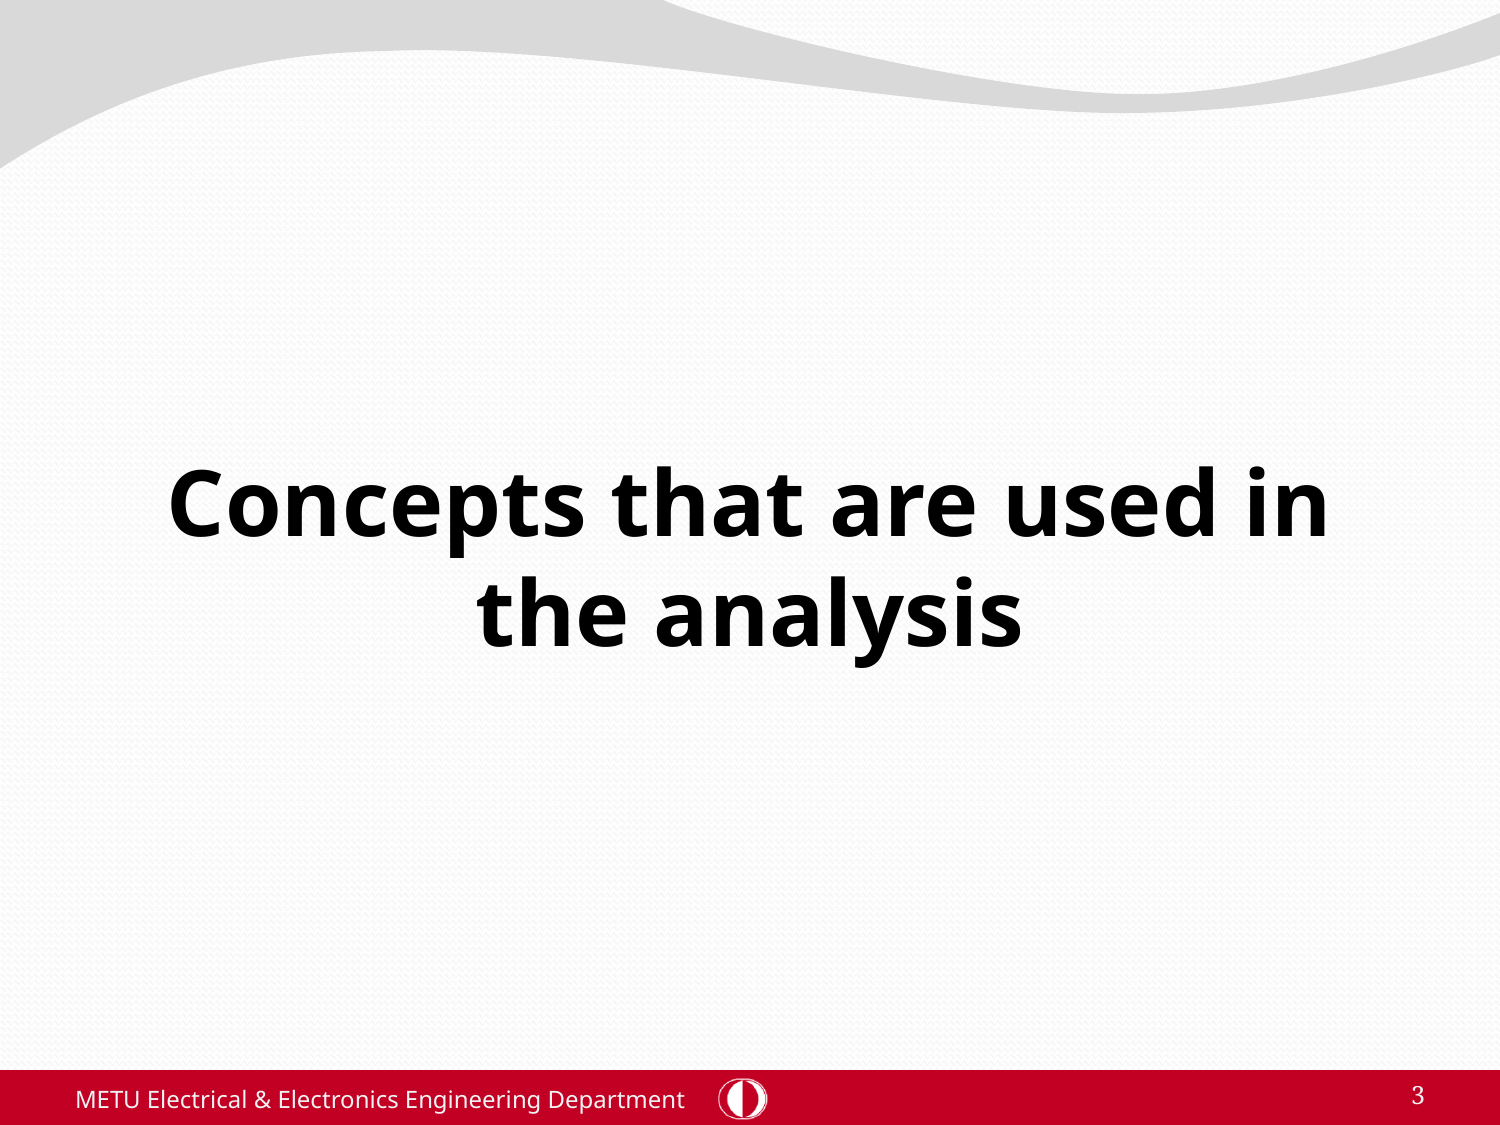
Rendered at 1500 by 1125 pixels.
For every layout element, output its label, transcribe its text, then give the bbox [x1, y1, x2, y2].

slide_number 3 [1330, 1070, 1425, 1114]
list Concepts that are used in the analysis [75, 437, 1425, 1053]
slide_number METU Electrical & Electronics Engineering Department [75, 1070, 732, 1114]
picture [713, 1078, 781, 1122]
